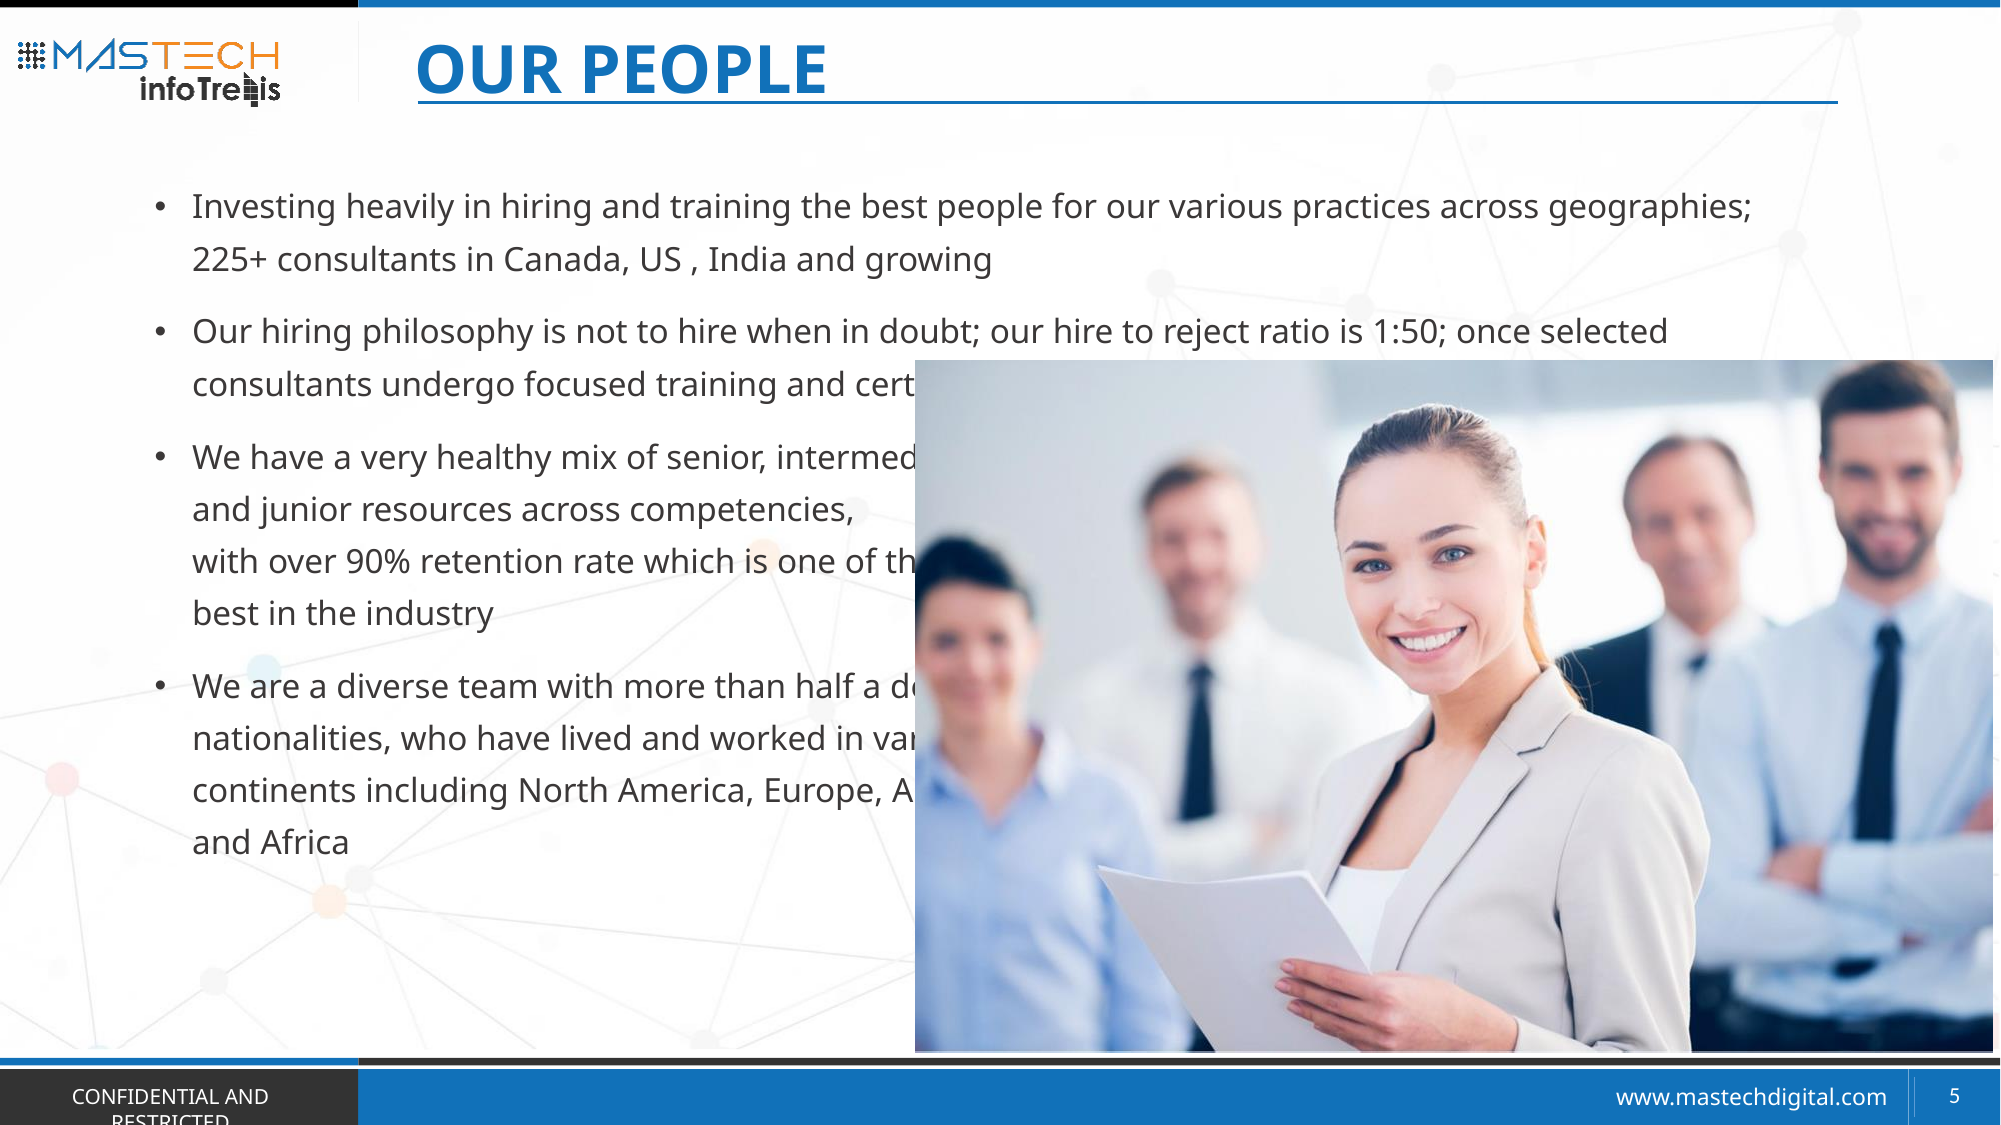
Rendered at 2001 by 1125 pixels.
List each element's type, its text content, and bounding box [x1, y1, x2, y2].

list Investing heavily in hiring and training the best people for our various practices across geographies; 225+ consultants in Canada, US , India and growing Our hiring philosophy is not to hire when in doubt; our hire to reject ratio is 1:50; once selected consultants undergo focused training and certification process We have a very healthy mix of senior, intermediate and junior resources across competencies, with over 90% retention rate which is one of the best in the industry We are a diverse team with more than half a dozen nationalities, who have lived and worked in various continents including North America, Europe, Asia, and Africa [139, 166, 1829, 1000]
list Our People [399, 28, 1849, 93]
picture [0, 8, 2000, 1053]
